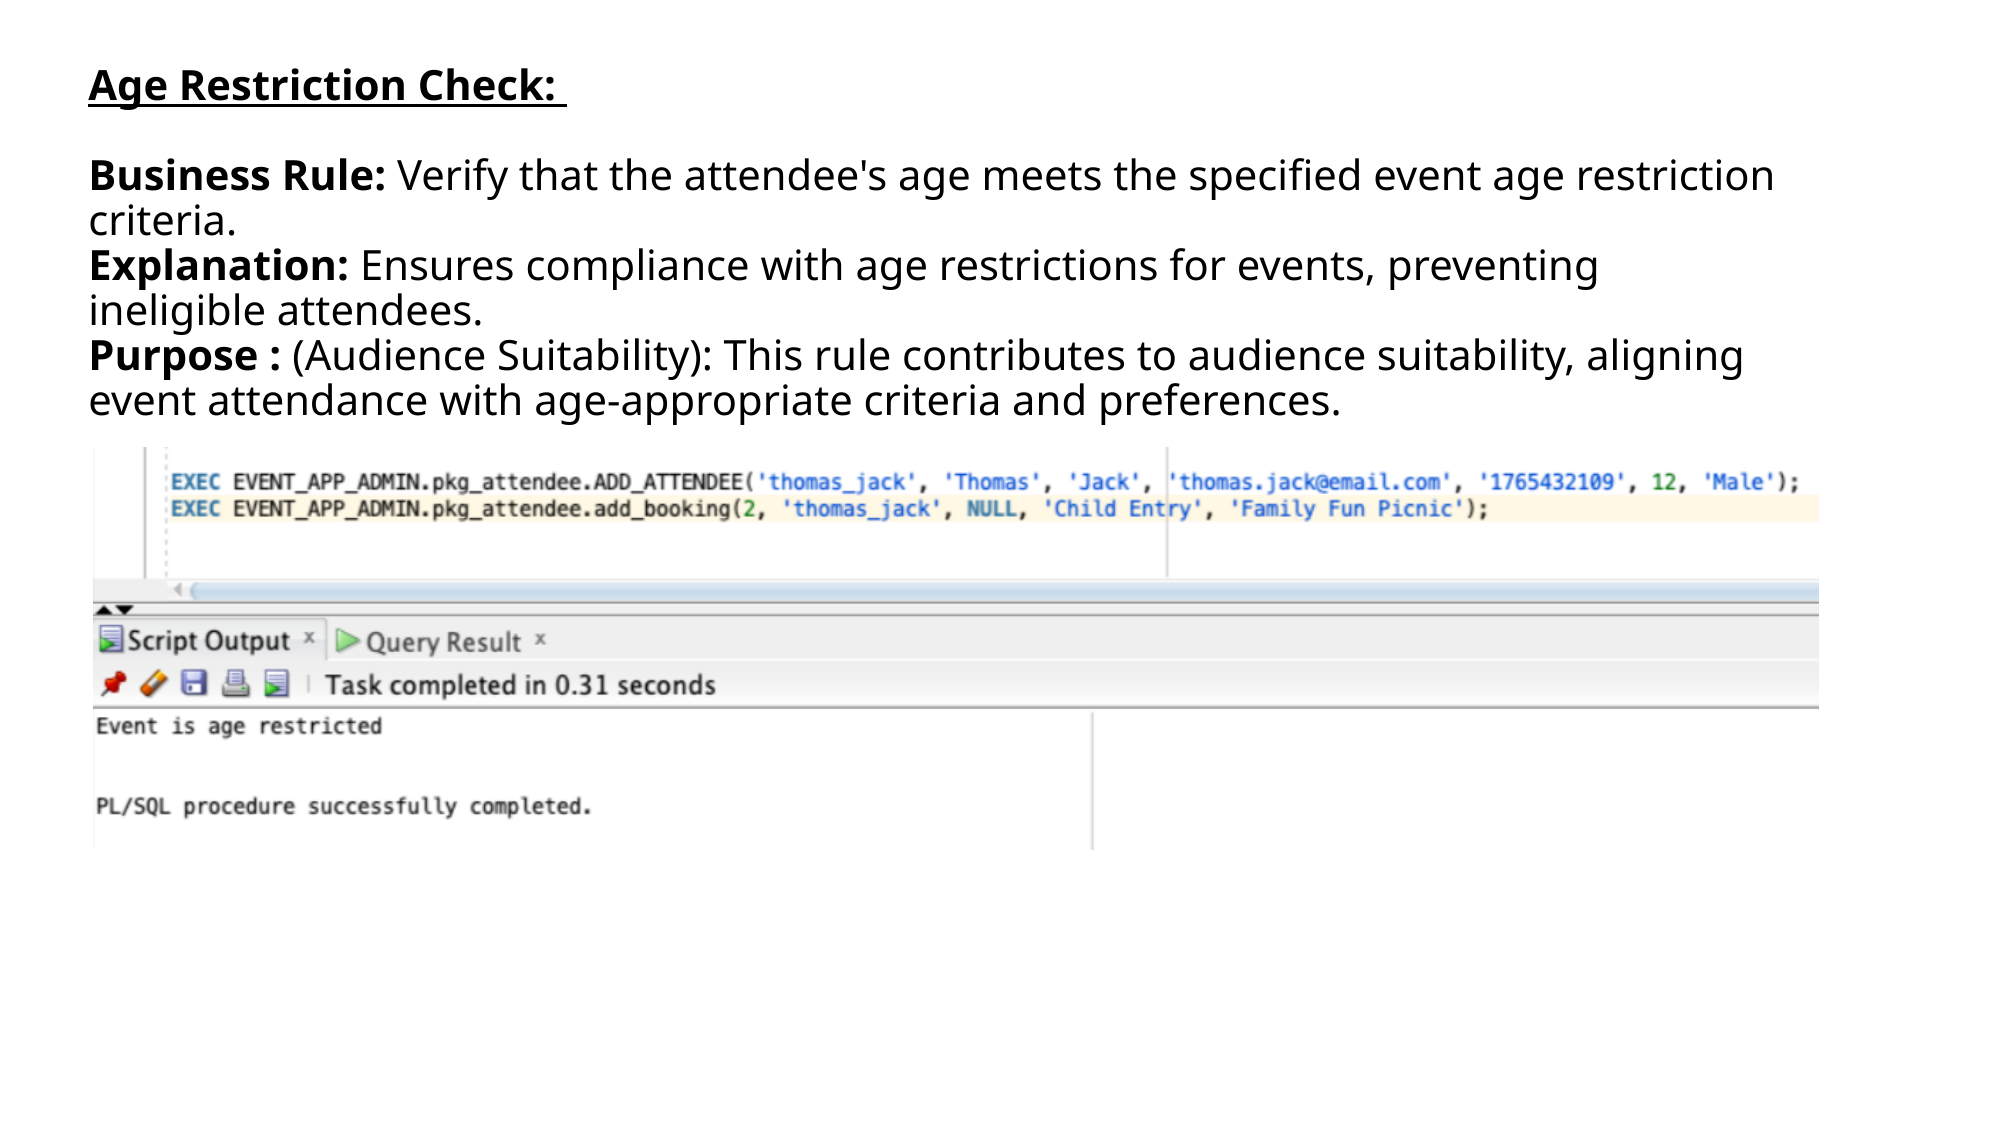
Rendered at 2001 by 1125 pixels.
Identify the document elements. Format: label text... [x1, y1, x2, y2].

title Age Restriction Check: Business Rule: Verify that the attendee's age meets the specified event age restriction criteria. Explanation: Ensures compliance with age restrictions for events, preventing ineligible attendees. Purpose : (Audience Suitability): This rule contributes to audience suitability, aligning event attendance with age-appropriate criteria and preferences. [73, 133, 1799, 352]
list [93, 447, 1819, 850]
